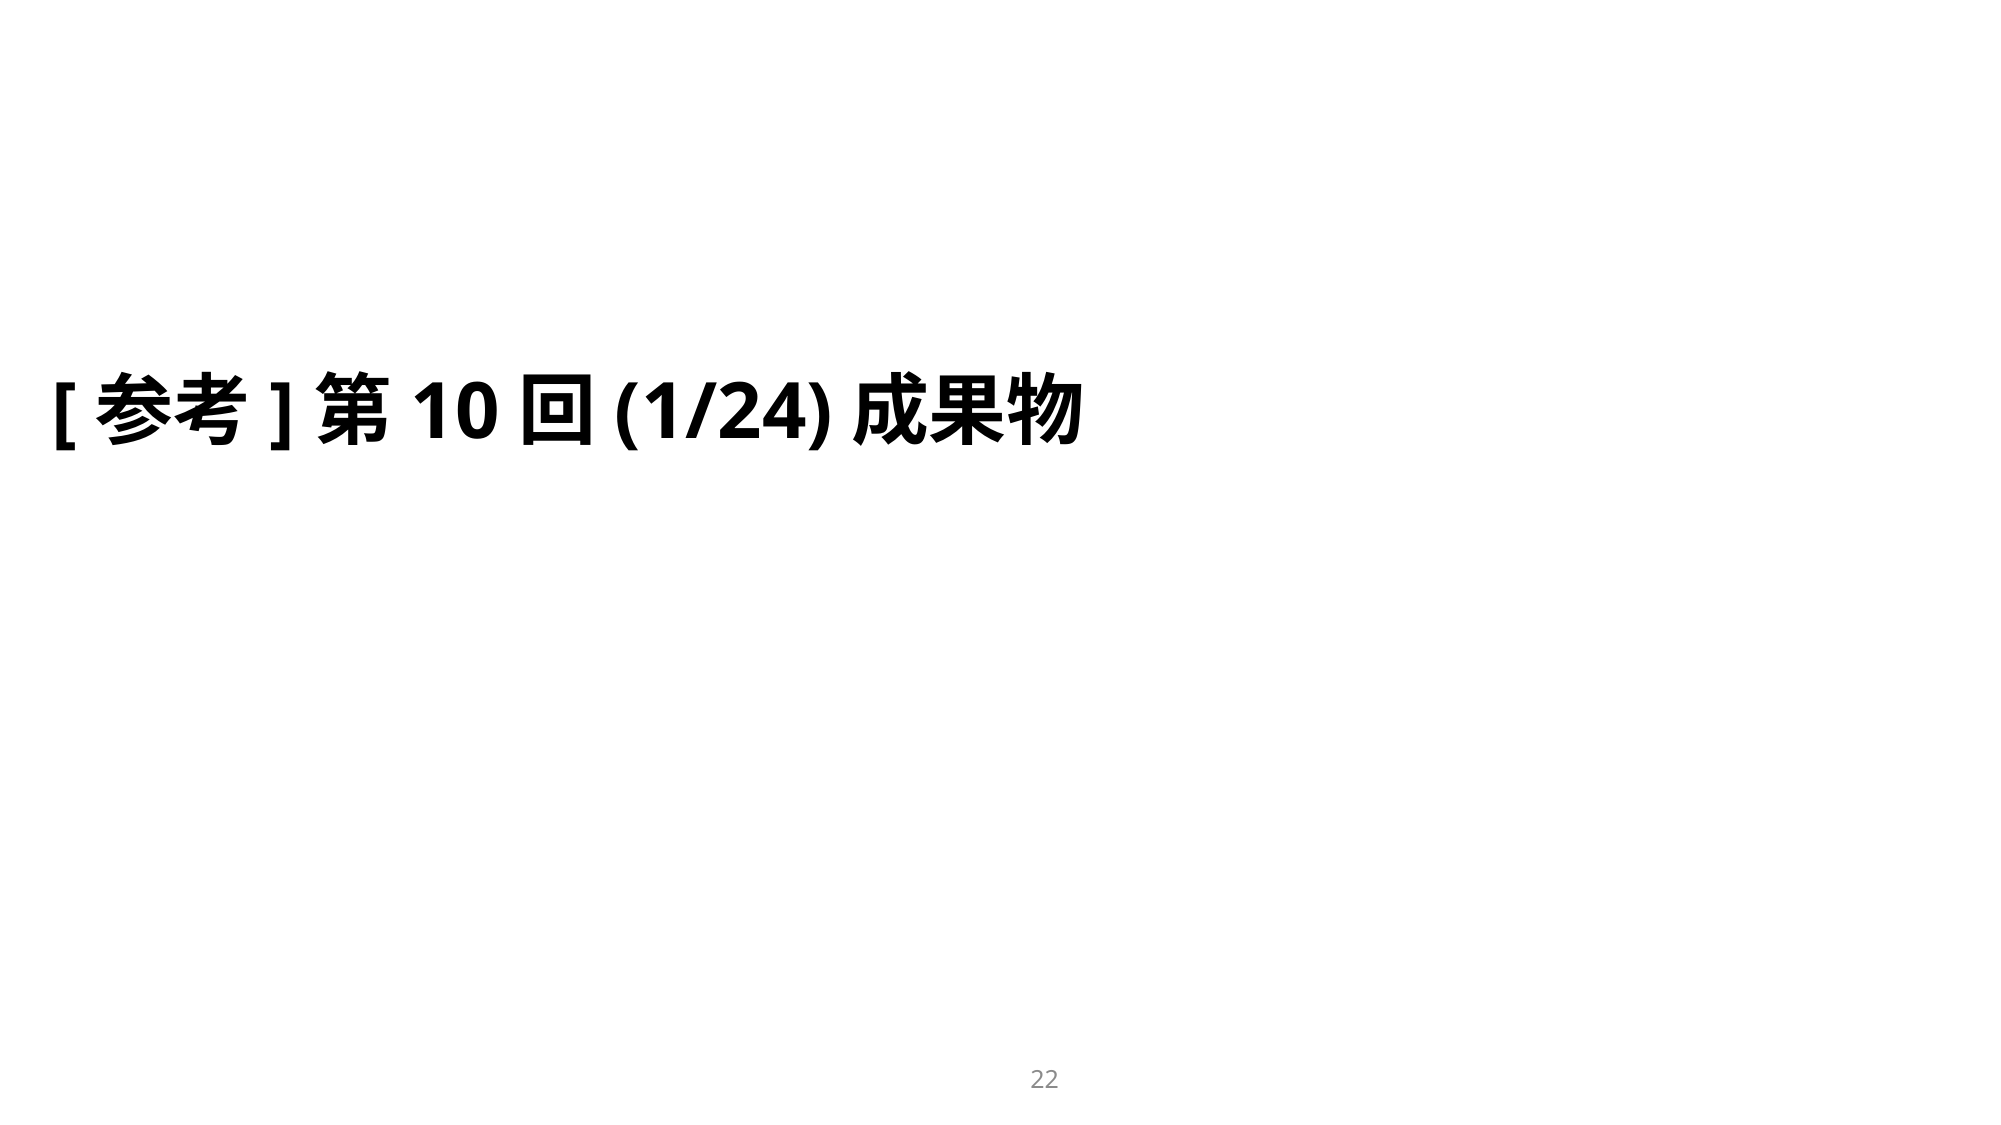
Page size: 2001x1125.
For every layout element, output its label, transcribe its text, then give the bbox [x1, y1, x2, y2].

slide_number 22 [940, 1066, 1059, 1094]
text_box [参考]第10回(1/24)成果物 [51, 244, 1863, 559]
